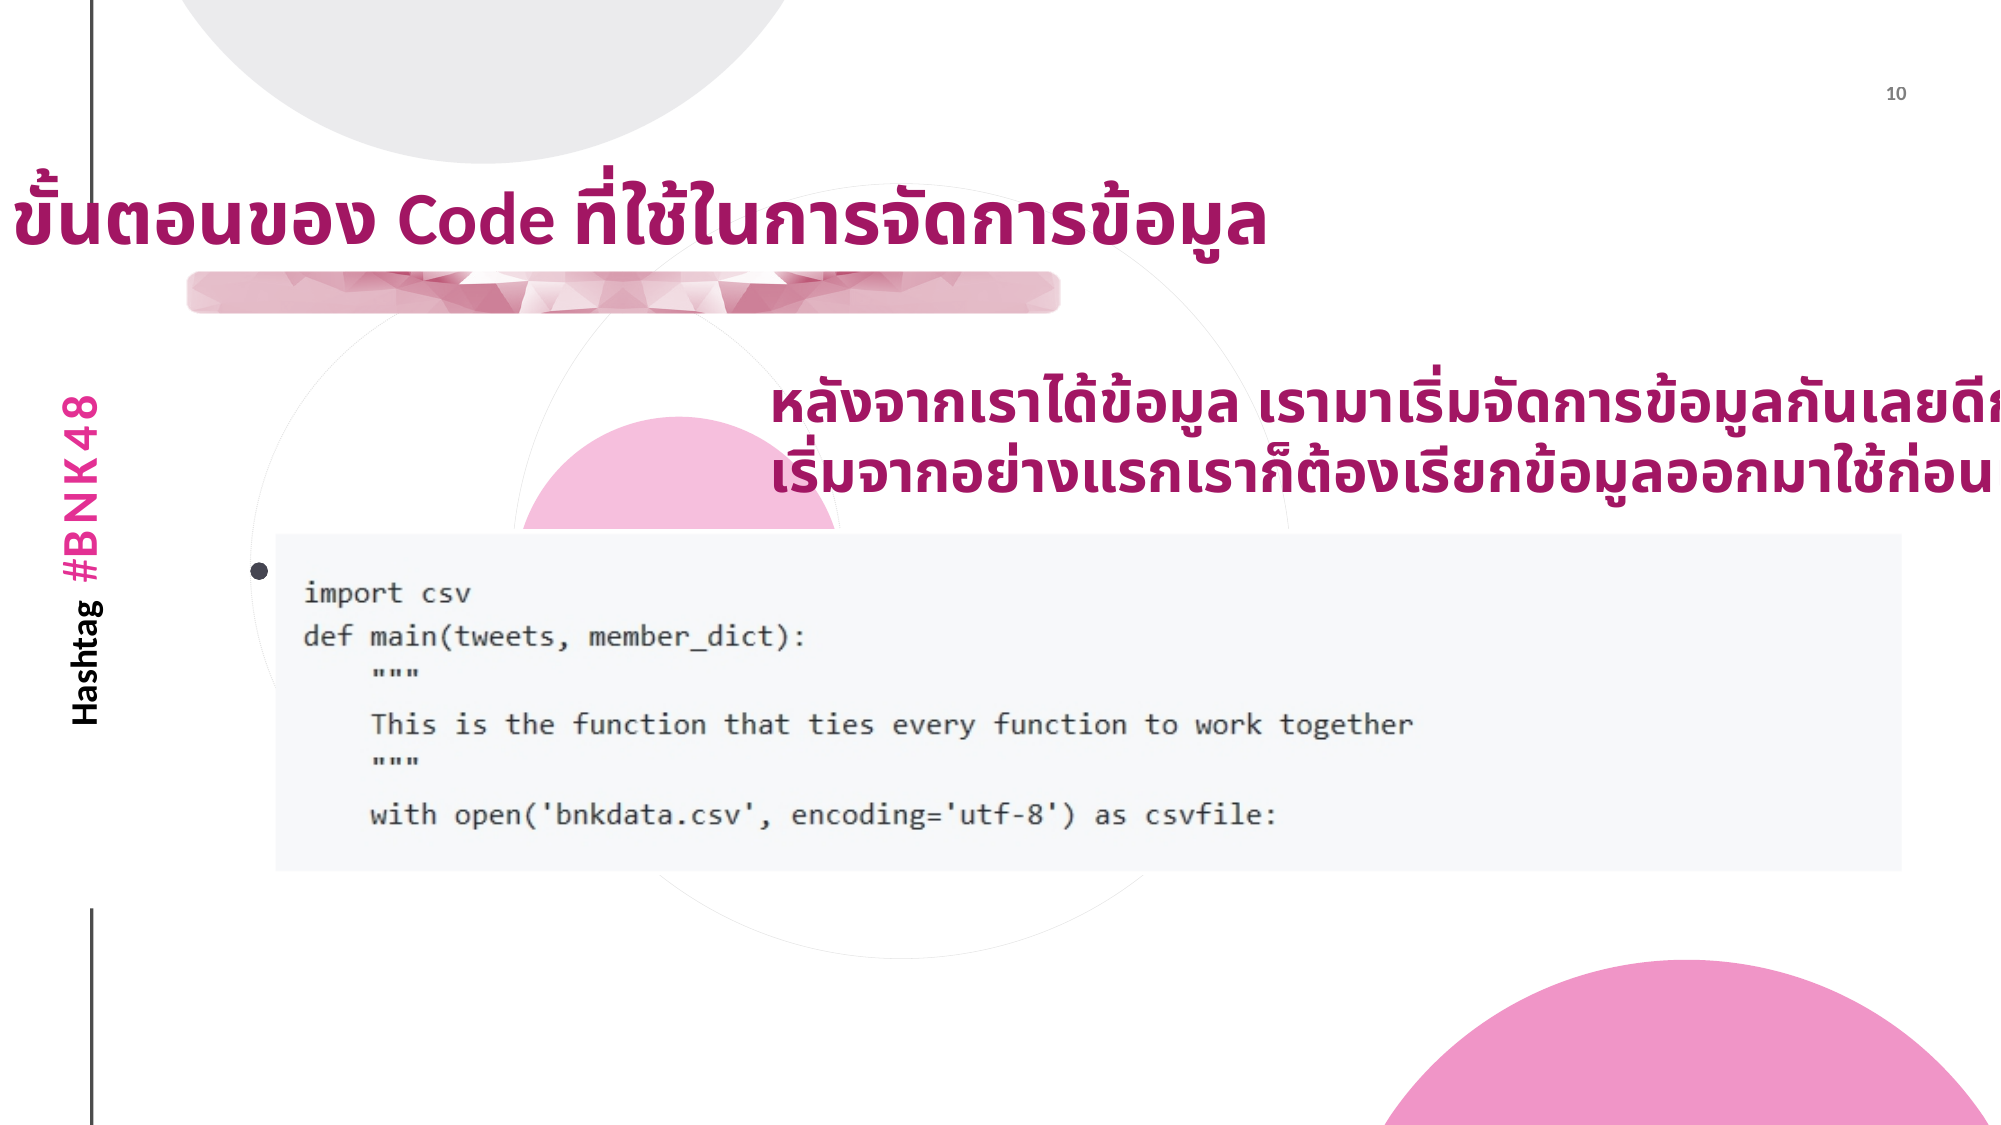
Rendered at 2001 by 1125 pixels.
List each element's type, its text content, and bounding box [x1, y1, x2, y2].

text_box [44, 384, 133, 762]
picture [173, 262, 1073, 340]
text_box หลังจากเราได้ข้อมูล เรามาเริ่มจัดการข้อมูลกันเลยดีกว่า เริ่มจากอย่างแรกเราก็ต้องเรียกข้อมูลออกมาใช้ก่อนเลย [754, 356, 2000, 512]
text_box Hashtag #BNK48 [39, 371, 115, 742]
picture [275, 529, 1902, 875]
text_box ขั้นตอนของ Code ที่ใช้ในการจัดการข้อมูล [0, 161, 1286, 267]
